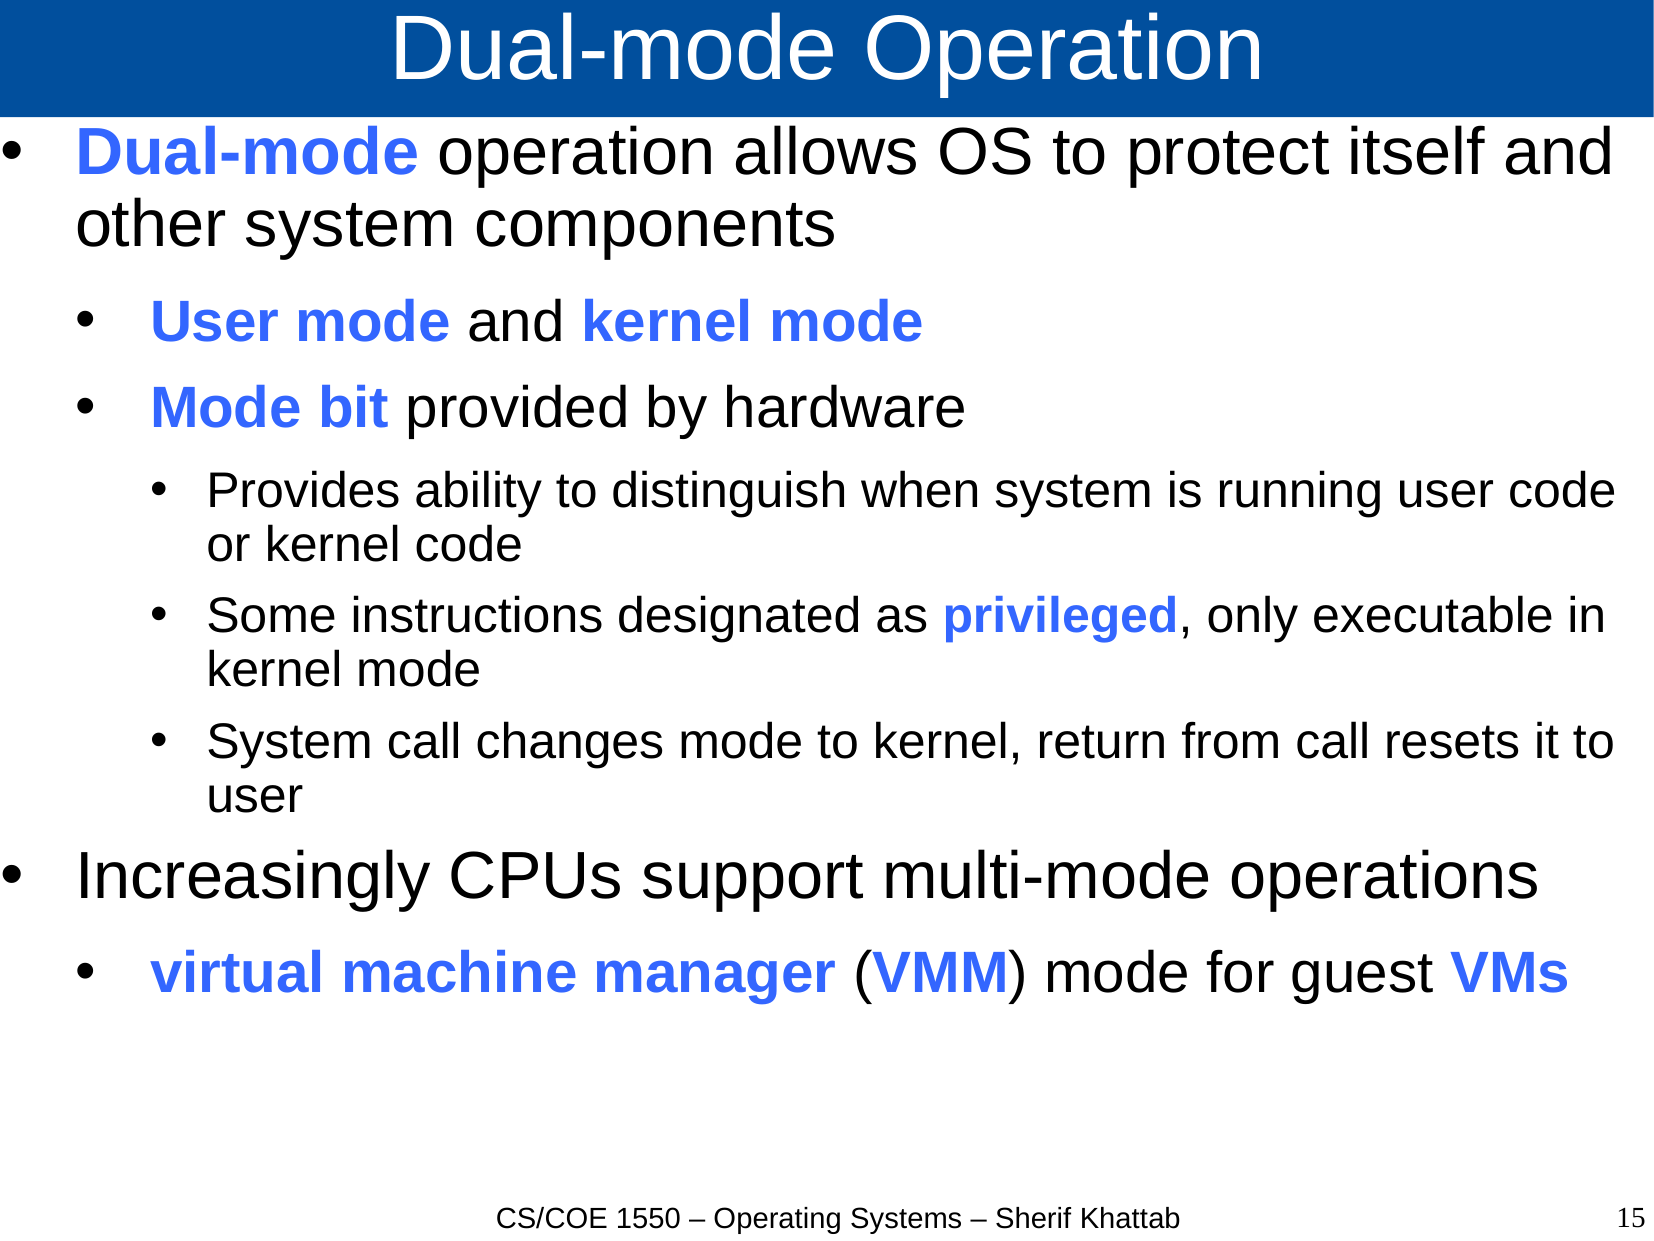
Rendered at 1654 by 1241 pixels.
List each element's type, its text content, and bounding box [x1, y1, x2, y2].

list Dual-mode operation allows OS to protect itself and other system components User mode and kernel mode Mode bit provided by hardware Provides ability to distinguish when system is running user code or kernel code Some instructions designated as privileged, only executable in kernel mode System call changes mode to kernel, return from call resets it to user Increasingly CPUs support multi-mode operations virtual machine manager (VMM) mode for guest VMs [0, 117, 1654, 1195]
slide_number 15 [1265, 1200, 1647, 1241]
title Dual-mode Operation [0, 0, 1654, 117]
footer CS/COE 1550 – Operating Systems – Sherif Khattab [460, 1201, 1217, 1241]
